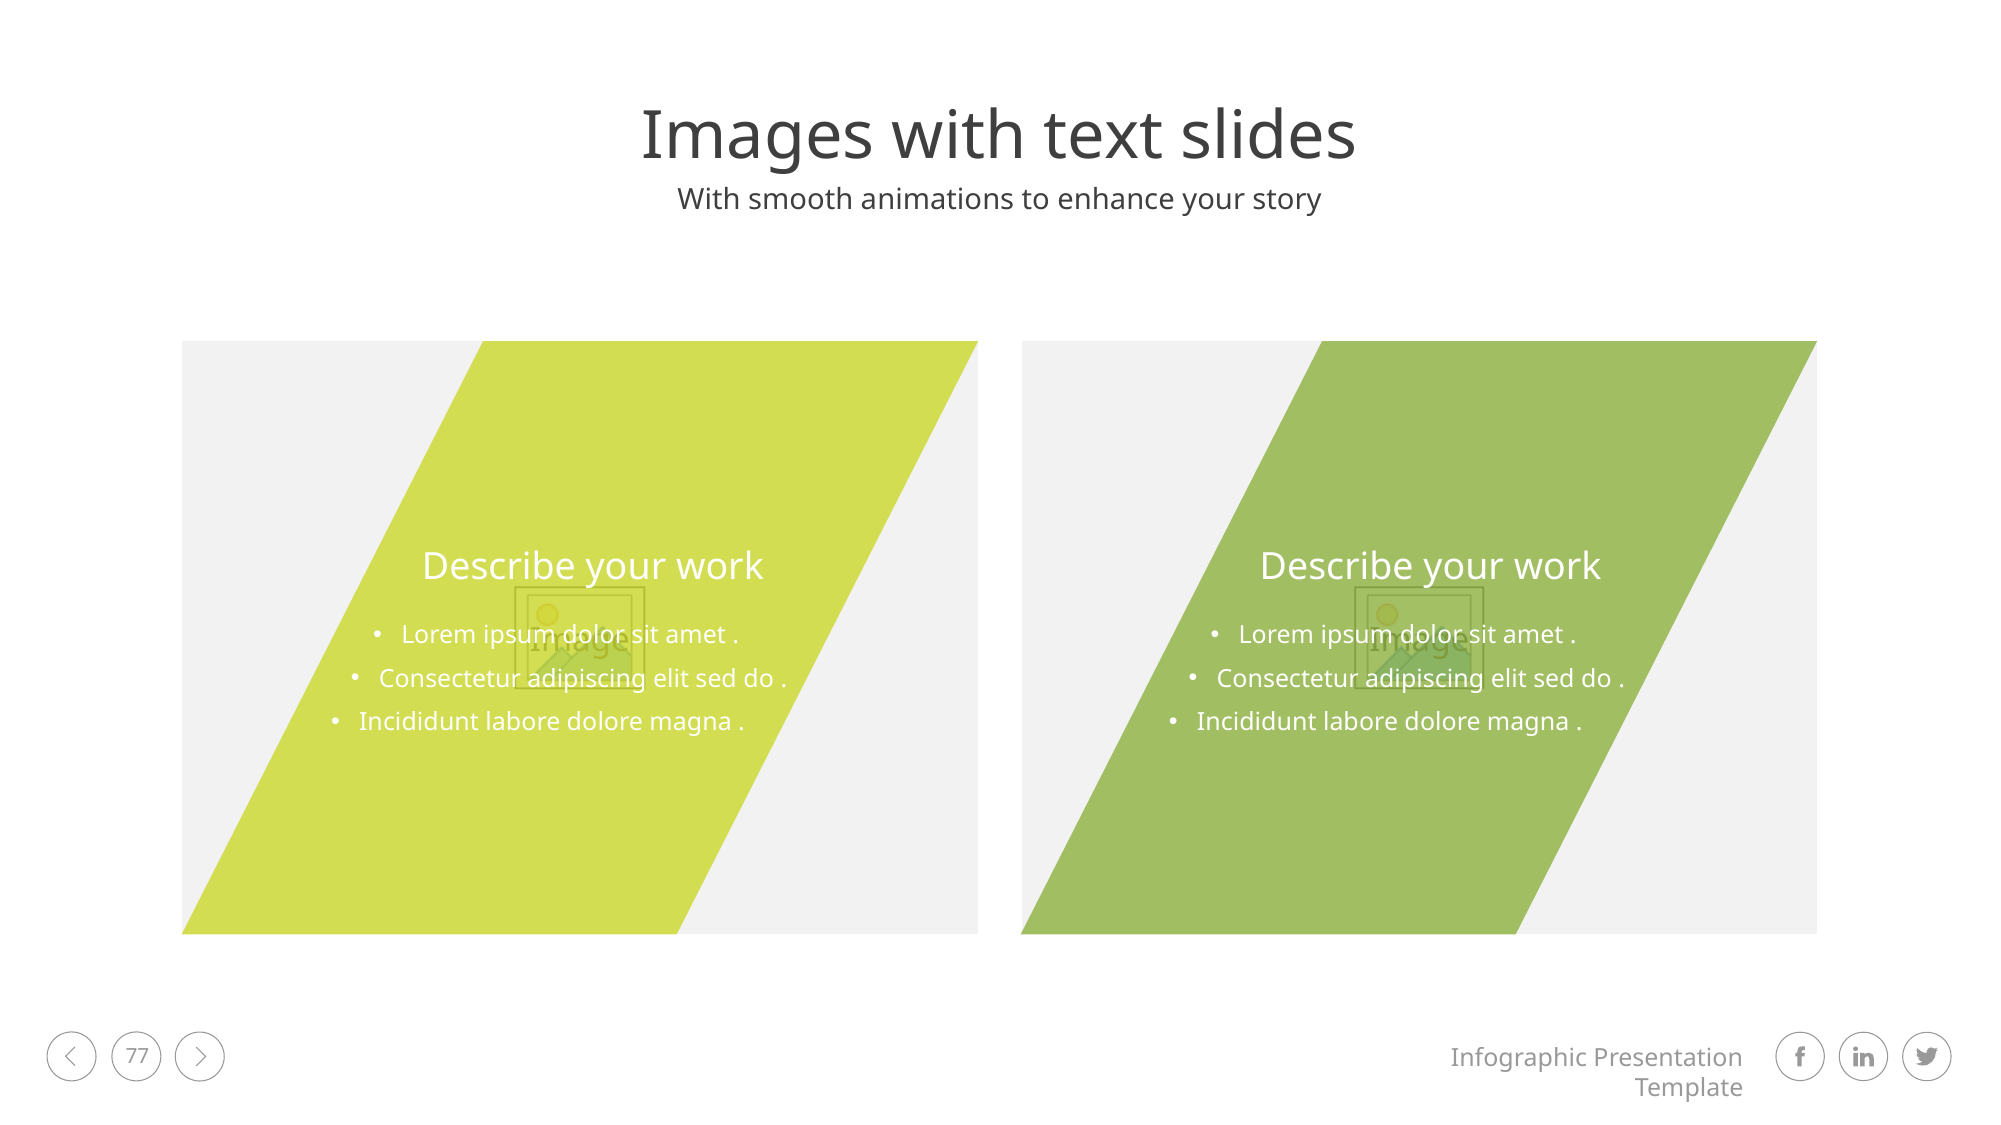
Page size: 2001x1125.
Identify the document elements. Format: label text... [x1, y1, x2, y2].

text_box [321, 534, 1715, 742]
picture [181, 341, 979, 935]
slide_number 77 [88, 1026, 187, 1087]
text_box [644, 84, 1355, 224]
picture [1021, 341, 1818, 935]
